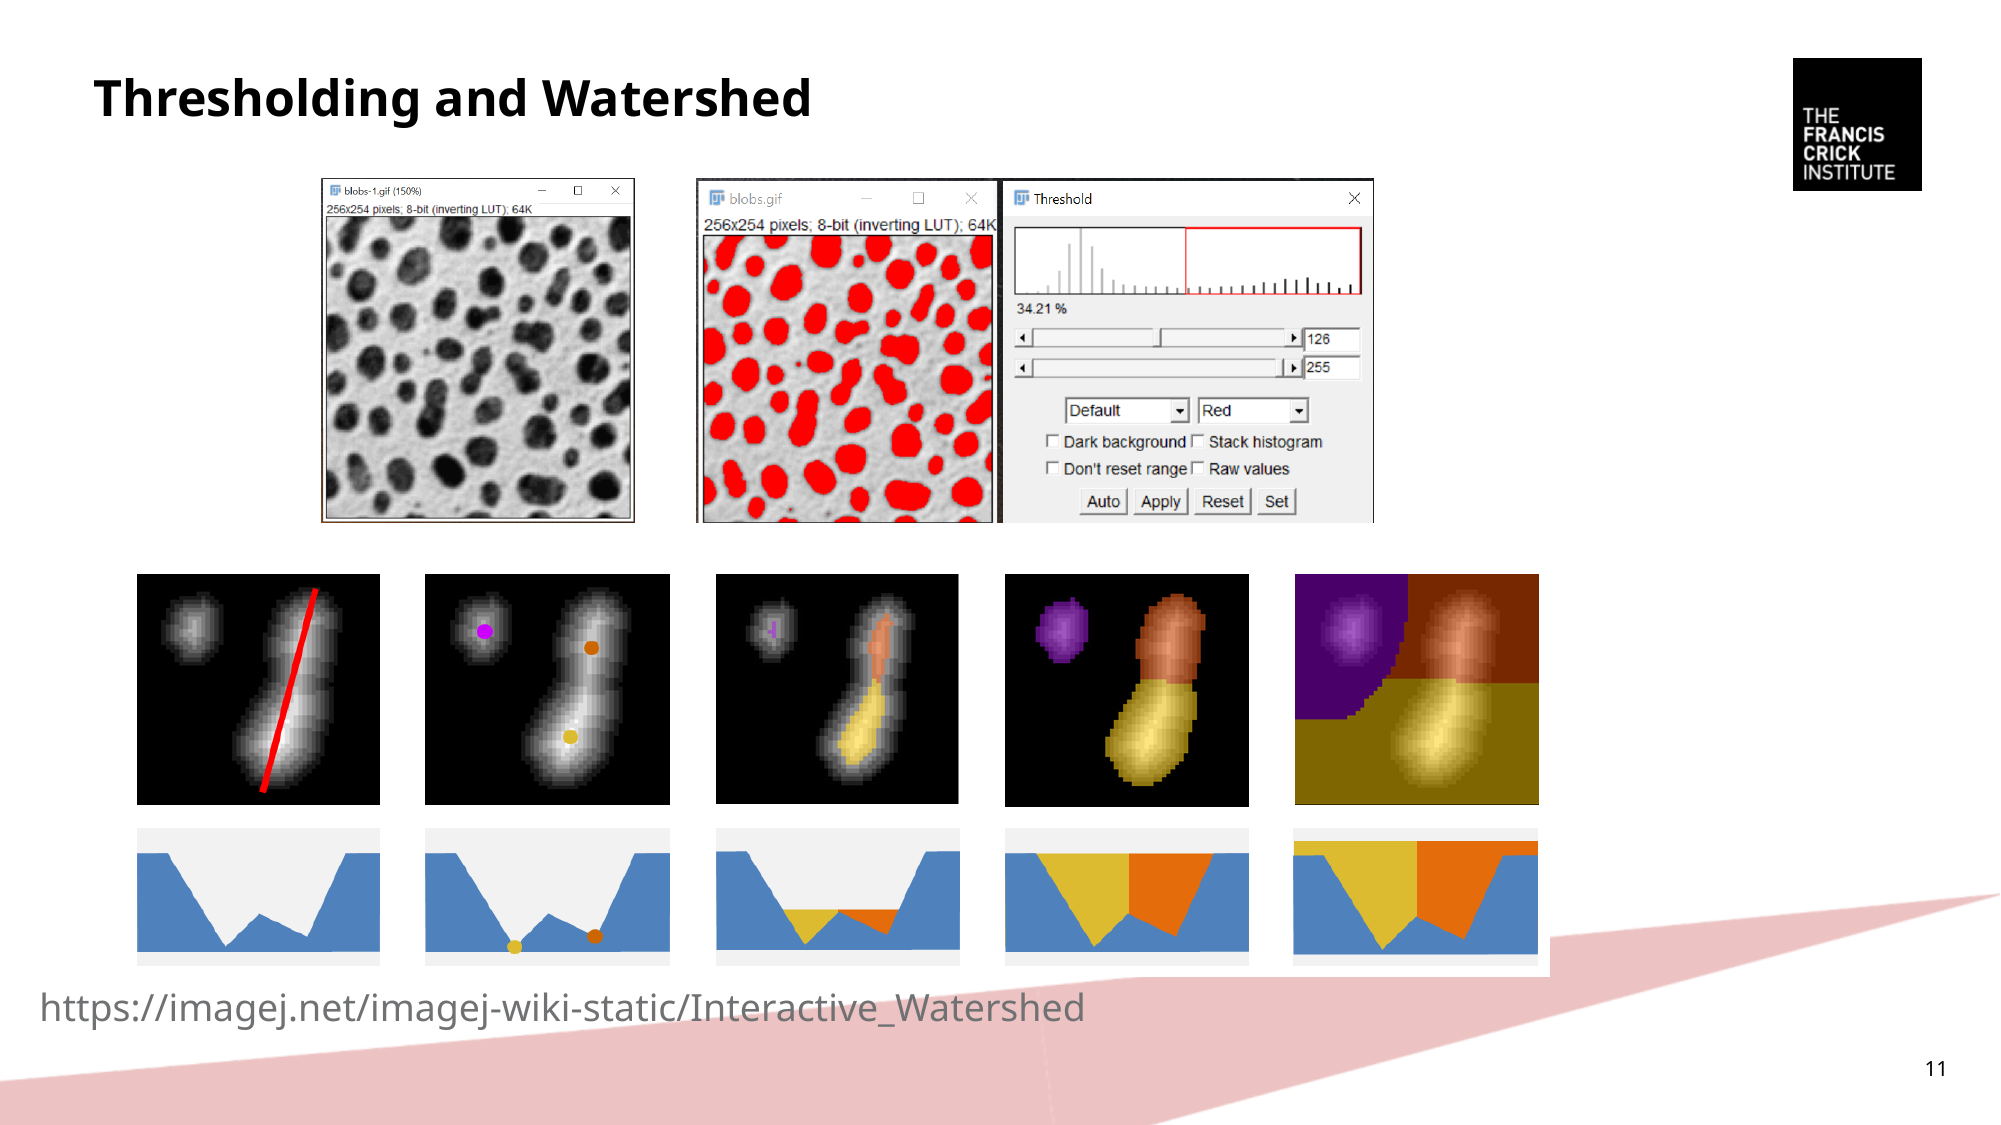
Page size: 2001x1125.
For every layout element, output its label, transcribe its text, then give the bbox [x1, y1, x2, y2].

slide_number 11 [1858, 1039, 1964, 1100]
picture [321, 178, 635, 524]
text_box https://imagej.net/imagej-wiki-static/Interactive_Watershed [24, 976, 1464, 1036]
picture [696, 178, 1375, 524]
picture [126, 562, 1550, 977]
picture [1793, 58, 1922, 191]
title Thresholding and Watershed [77, 58, 1560, 208]
